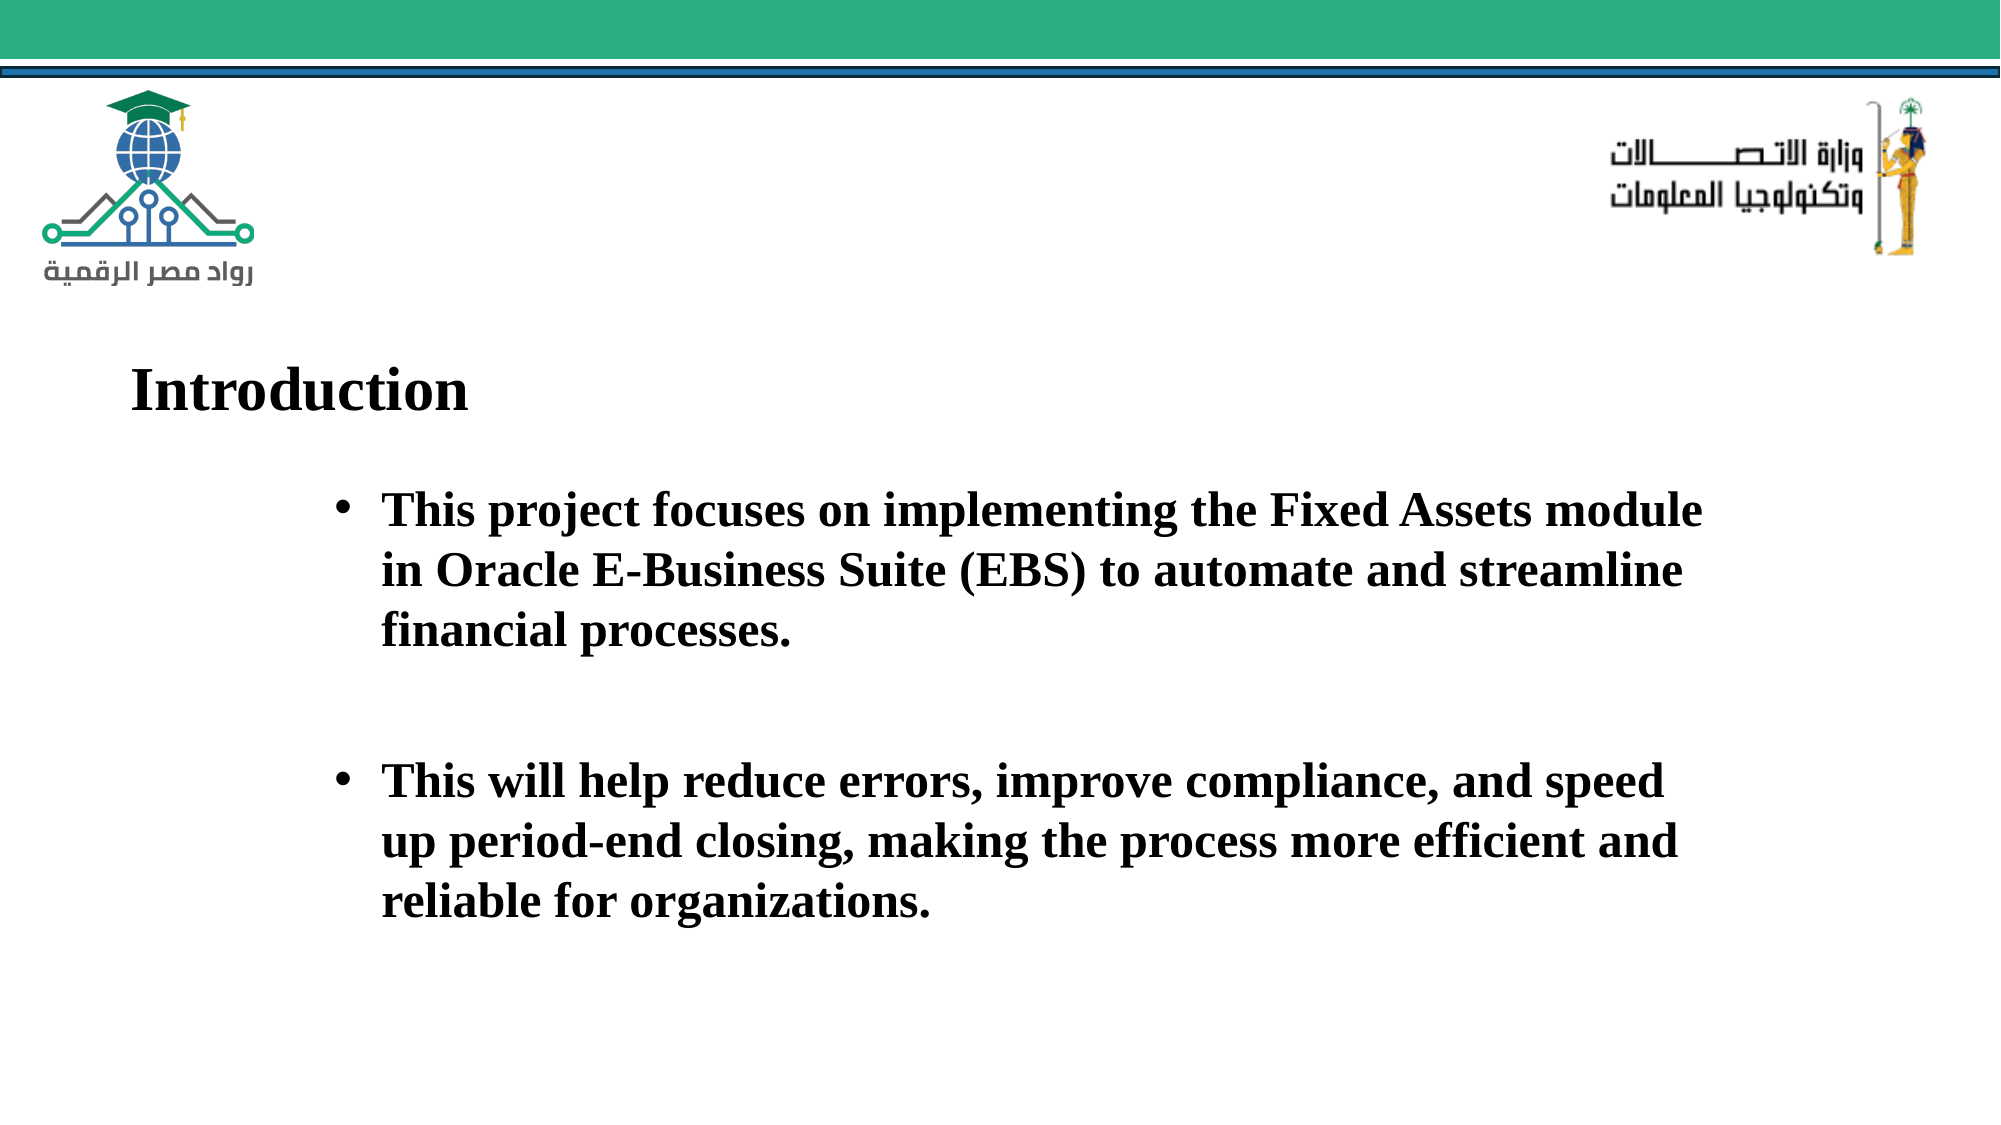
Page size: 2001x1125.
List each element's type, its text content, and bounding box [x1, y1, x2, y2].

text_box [0, 0, 2000, 286]
text_box This project focuses on implementing the Fixed Assets module in Oracle E-Business Suite (EBS) to automate and streamline financial processes. [319, 468, 1731, 664]
text_box Introduction [74, 340, 525, 431]
text_box This will help reduce errors, improve compliance, and speed up period-end closing, making the process more efficient and reliable for organizations. [319, 740, 1731, 936]
